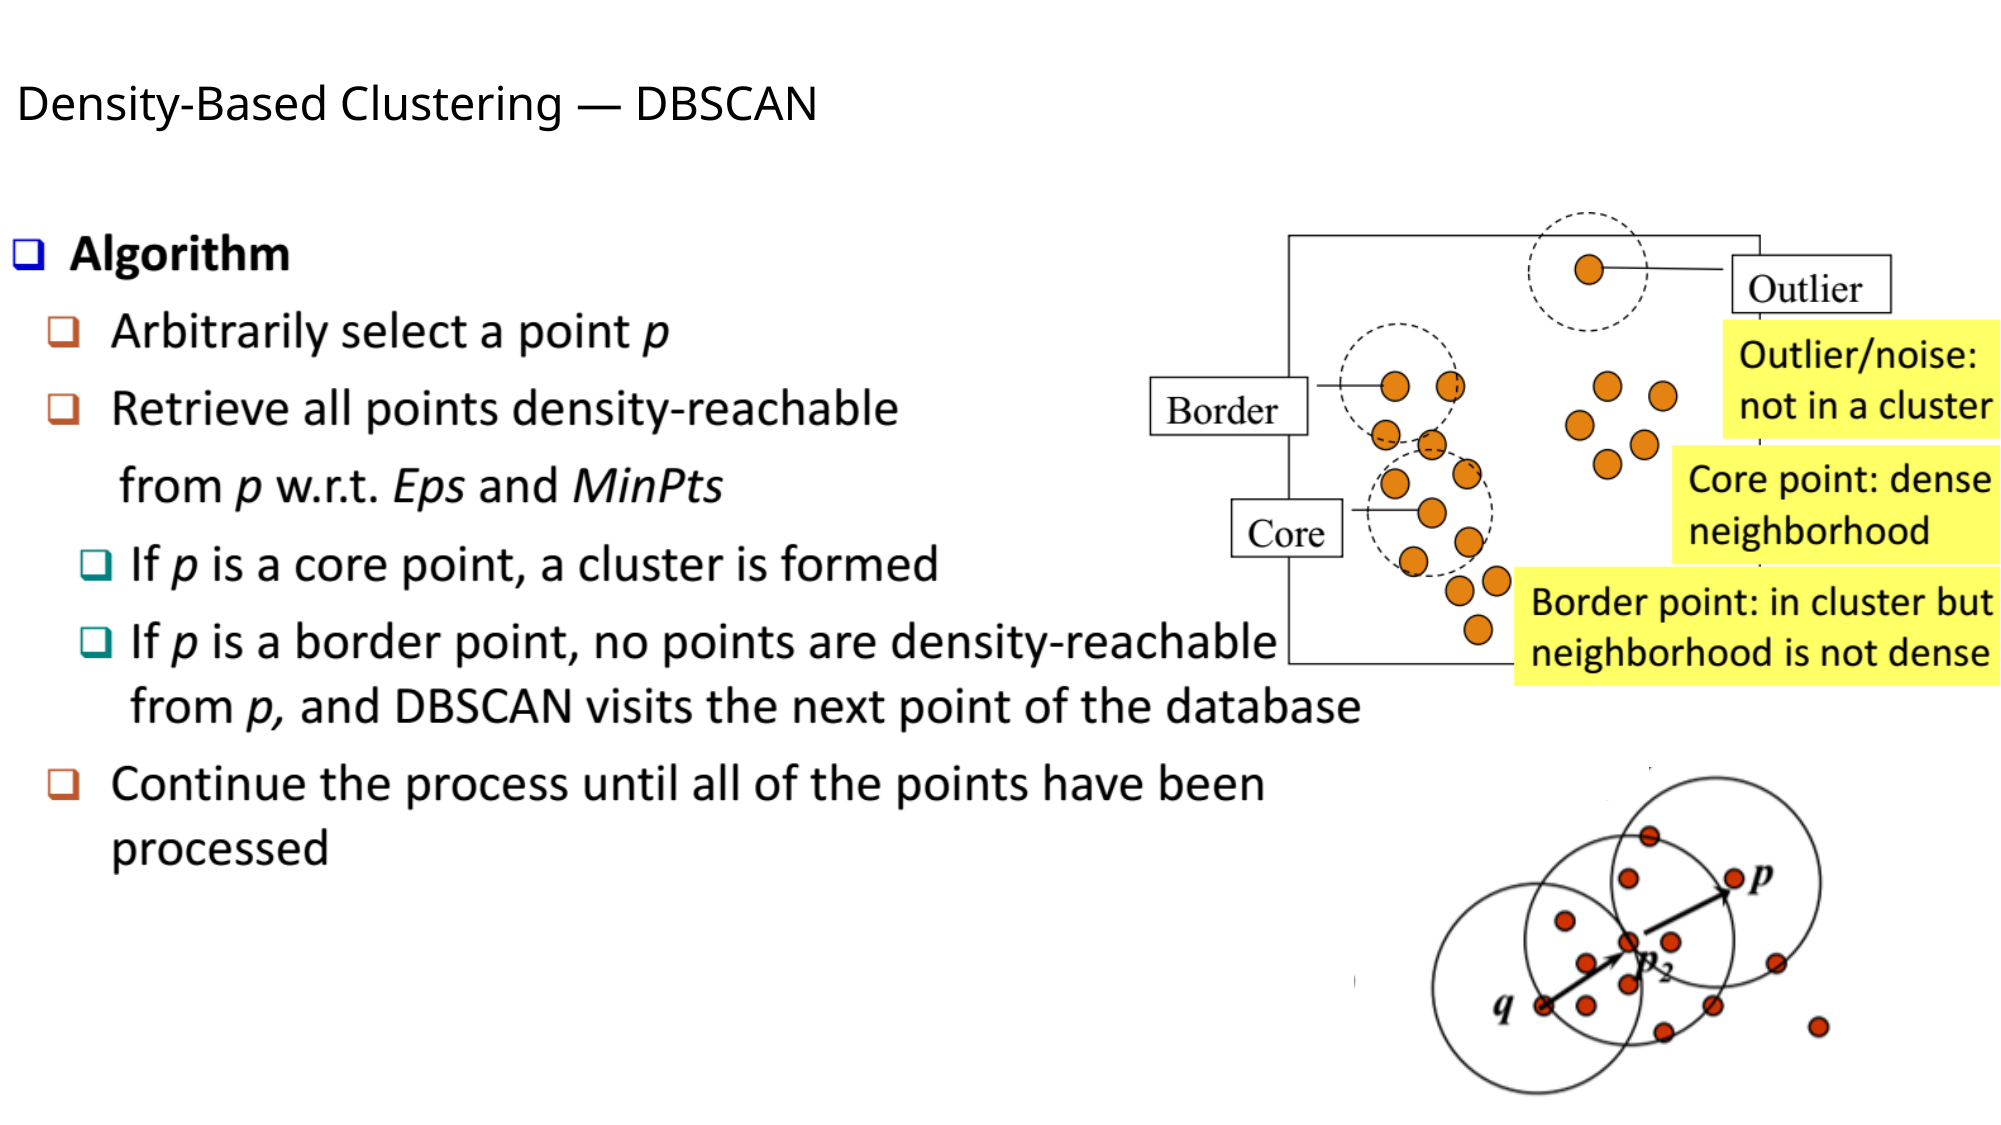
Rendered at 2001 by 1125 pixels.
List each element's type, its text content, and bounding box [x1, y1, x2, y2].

picture [0, 212, 2000, 875]
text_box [1354, 721, 1879, 1101]
title Density-Based Clustering — DBSCAN [1, 72, 2000, 194]
